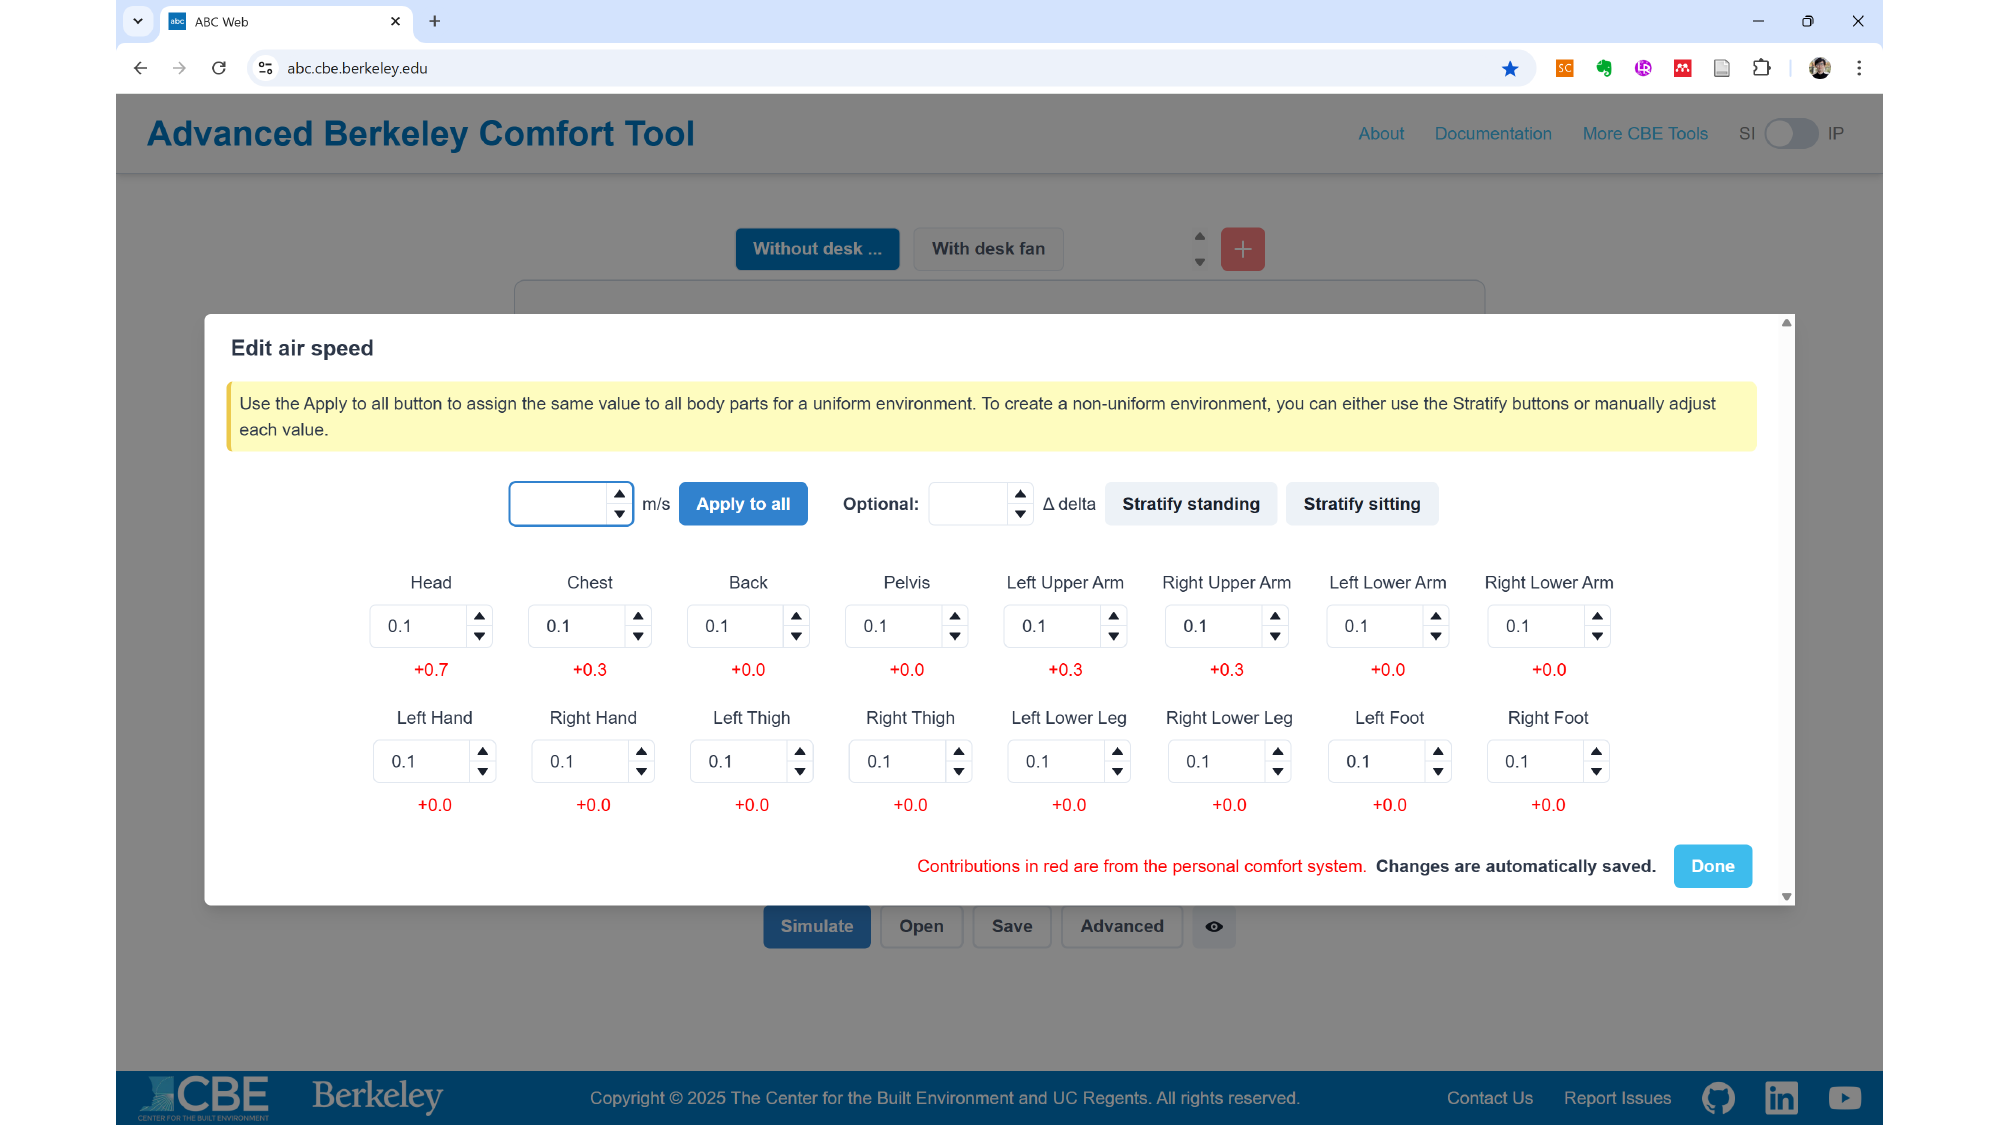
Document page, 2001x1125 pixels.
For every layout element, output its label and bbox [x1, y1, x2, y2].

picture [116, 0, 1884, 1125]
